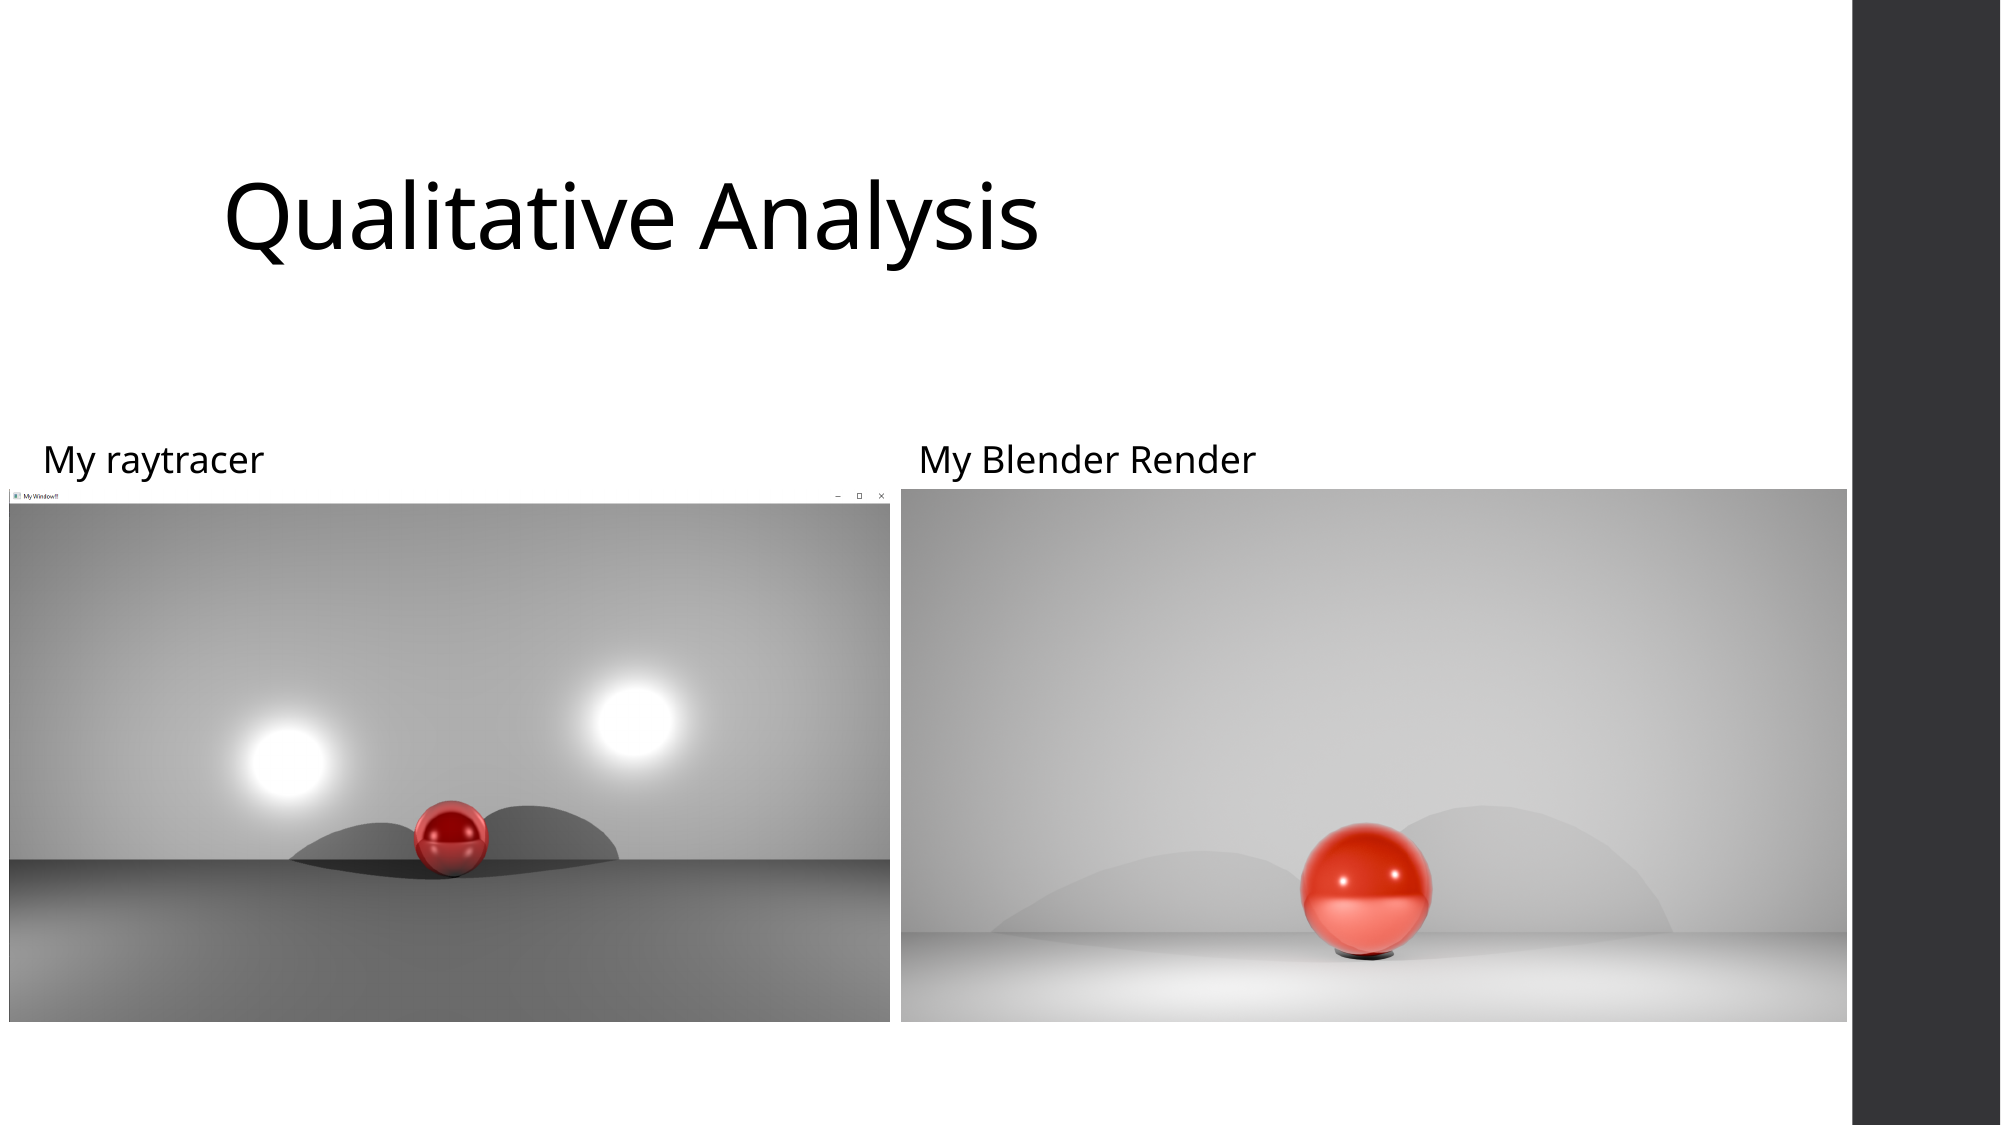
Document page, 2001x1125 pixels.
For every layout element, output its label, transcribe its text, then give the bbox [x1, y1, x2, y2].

text_box My raytracer [27, 429, 280, 485]
text_box My Blender Render [903, 429, 1273, 485]
picture [8, 489, 891, 1022]
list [901, 489, 1847, 1022]
title Qualitative Analysis [206, 60, 1797, 278]
